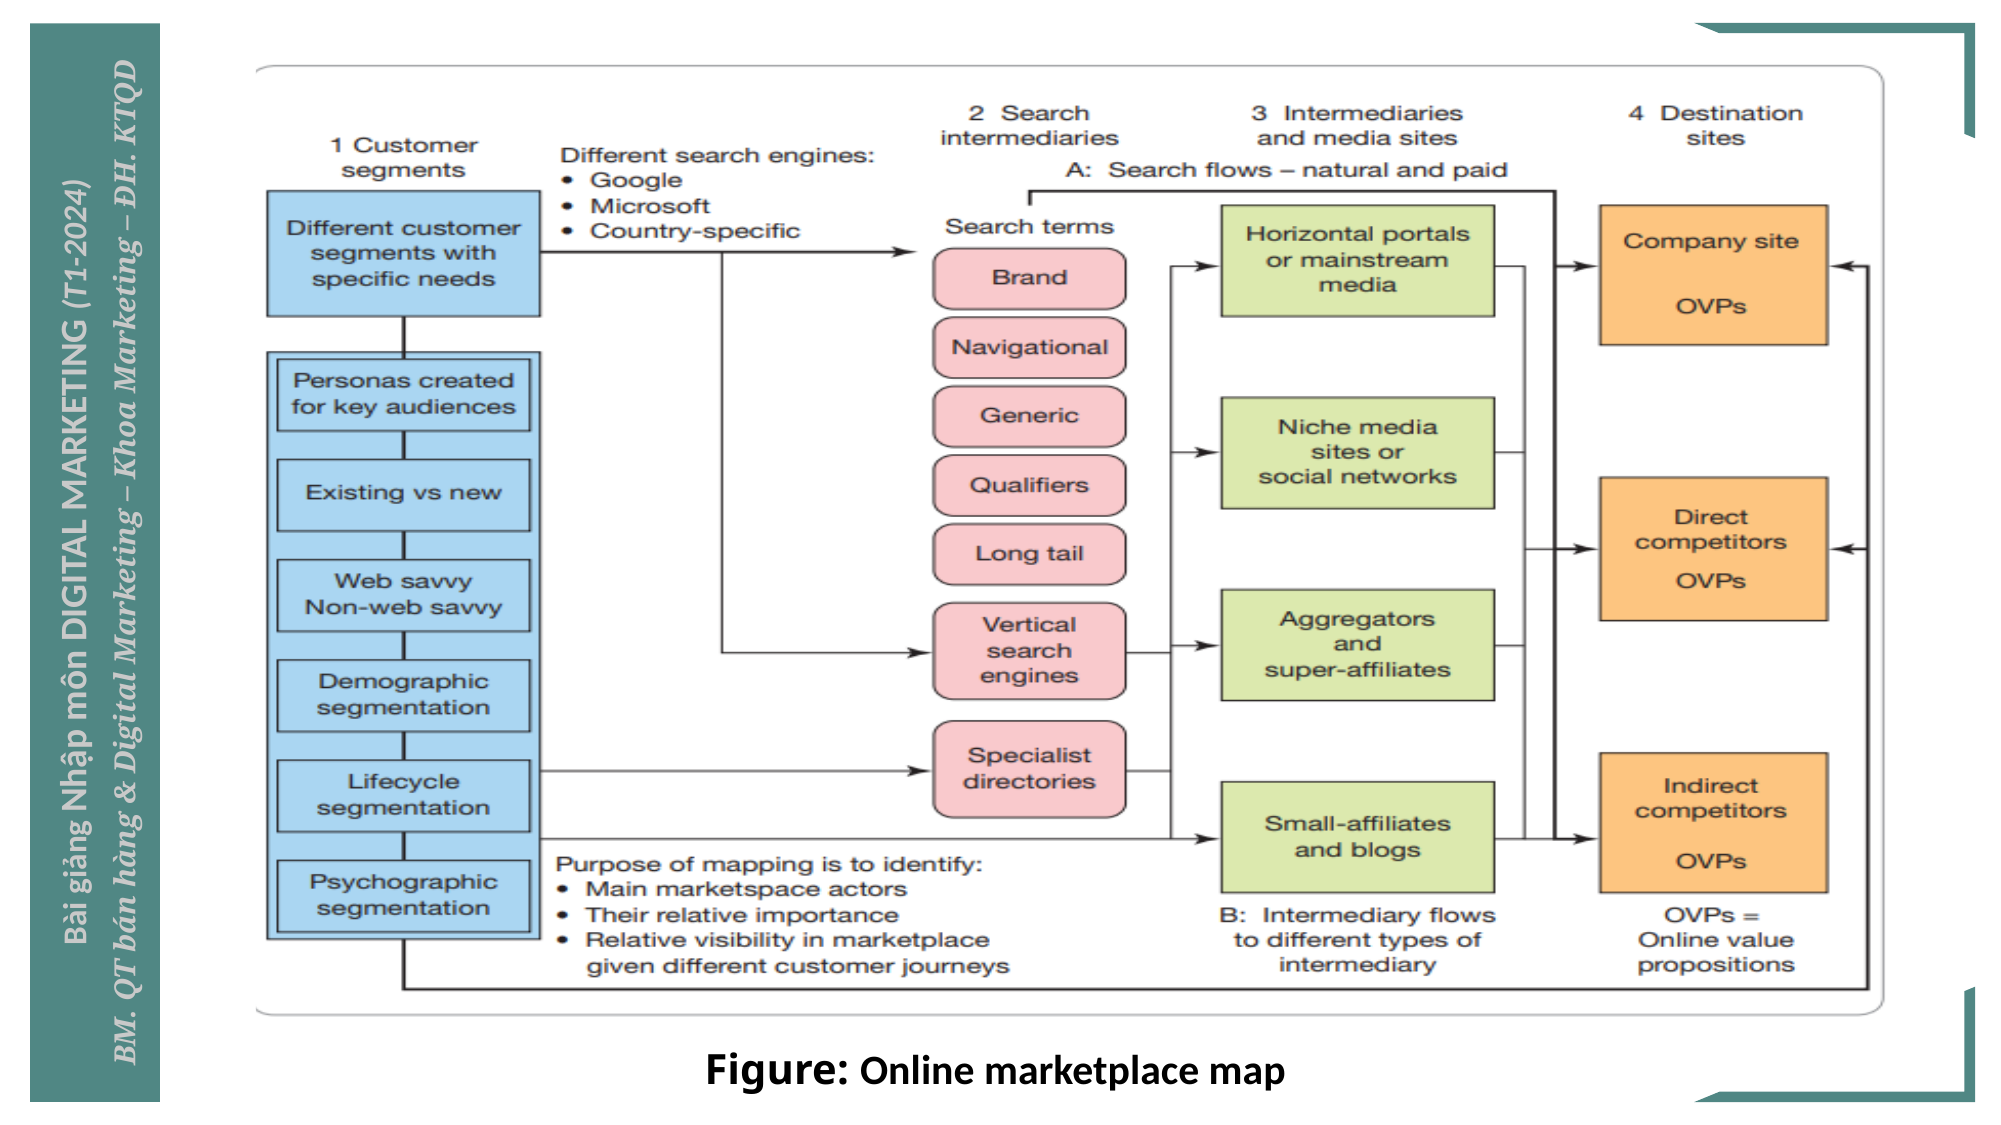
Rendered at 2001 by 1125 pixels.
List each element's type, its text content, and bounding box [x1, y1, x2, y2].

text_box Figure: Online marketplace map [586, 1035, 1414, 1101]
picture [255, 56, 1922, 1024]
